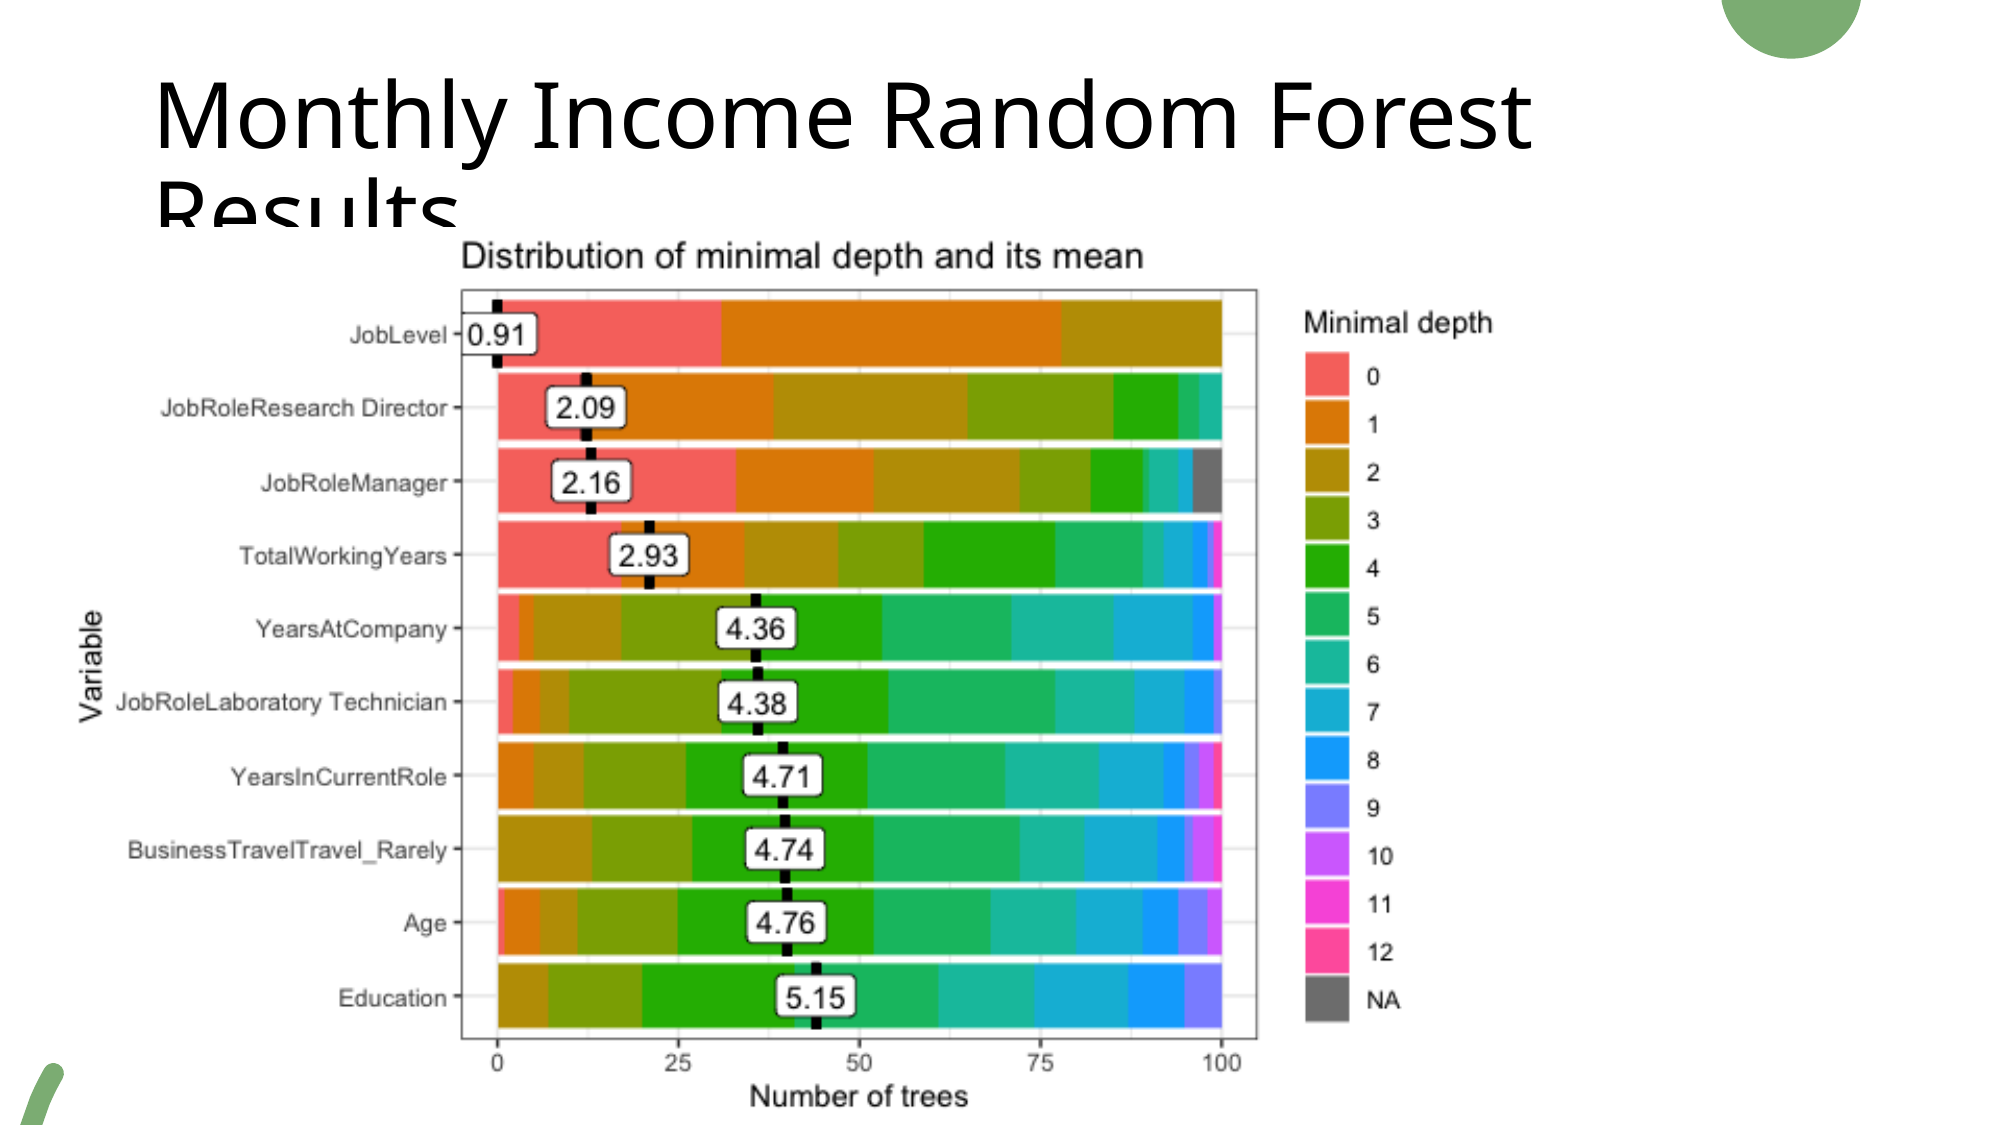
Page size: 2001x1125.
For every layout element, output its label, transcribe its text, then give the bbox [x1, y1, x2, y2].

picture [65, 227, 1525, 1125]
title Monthly Income Random Forest Results [137, 59, 1863, 278]
